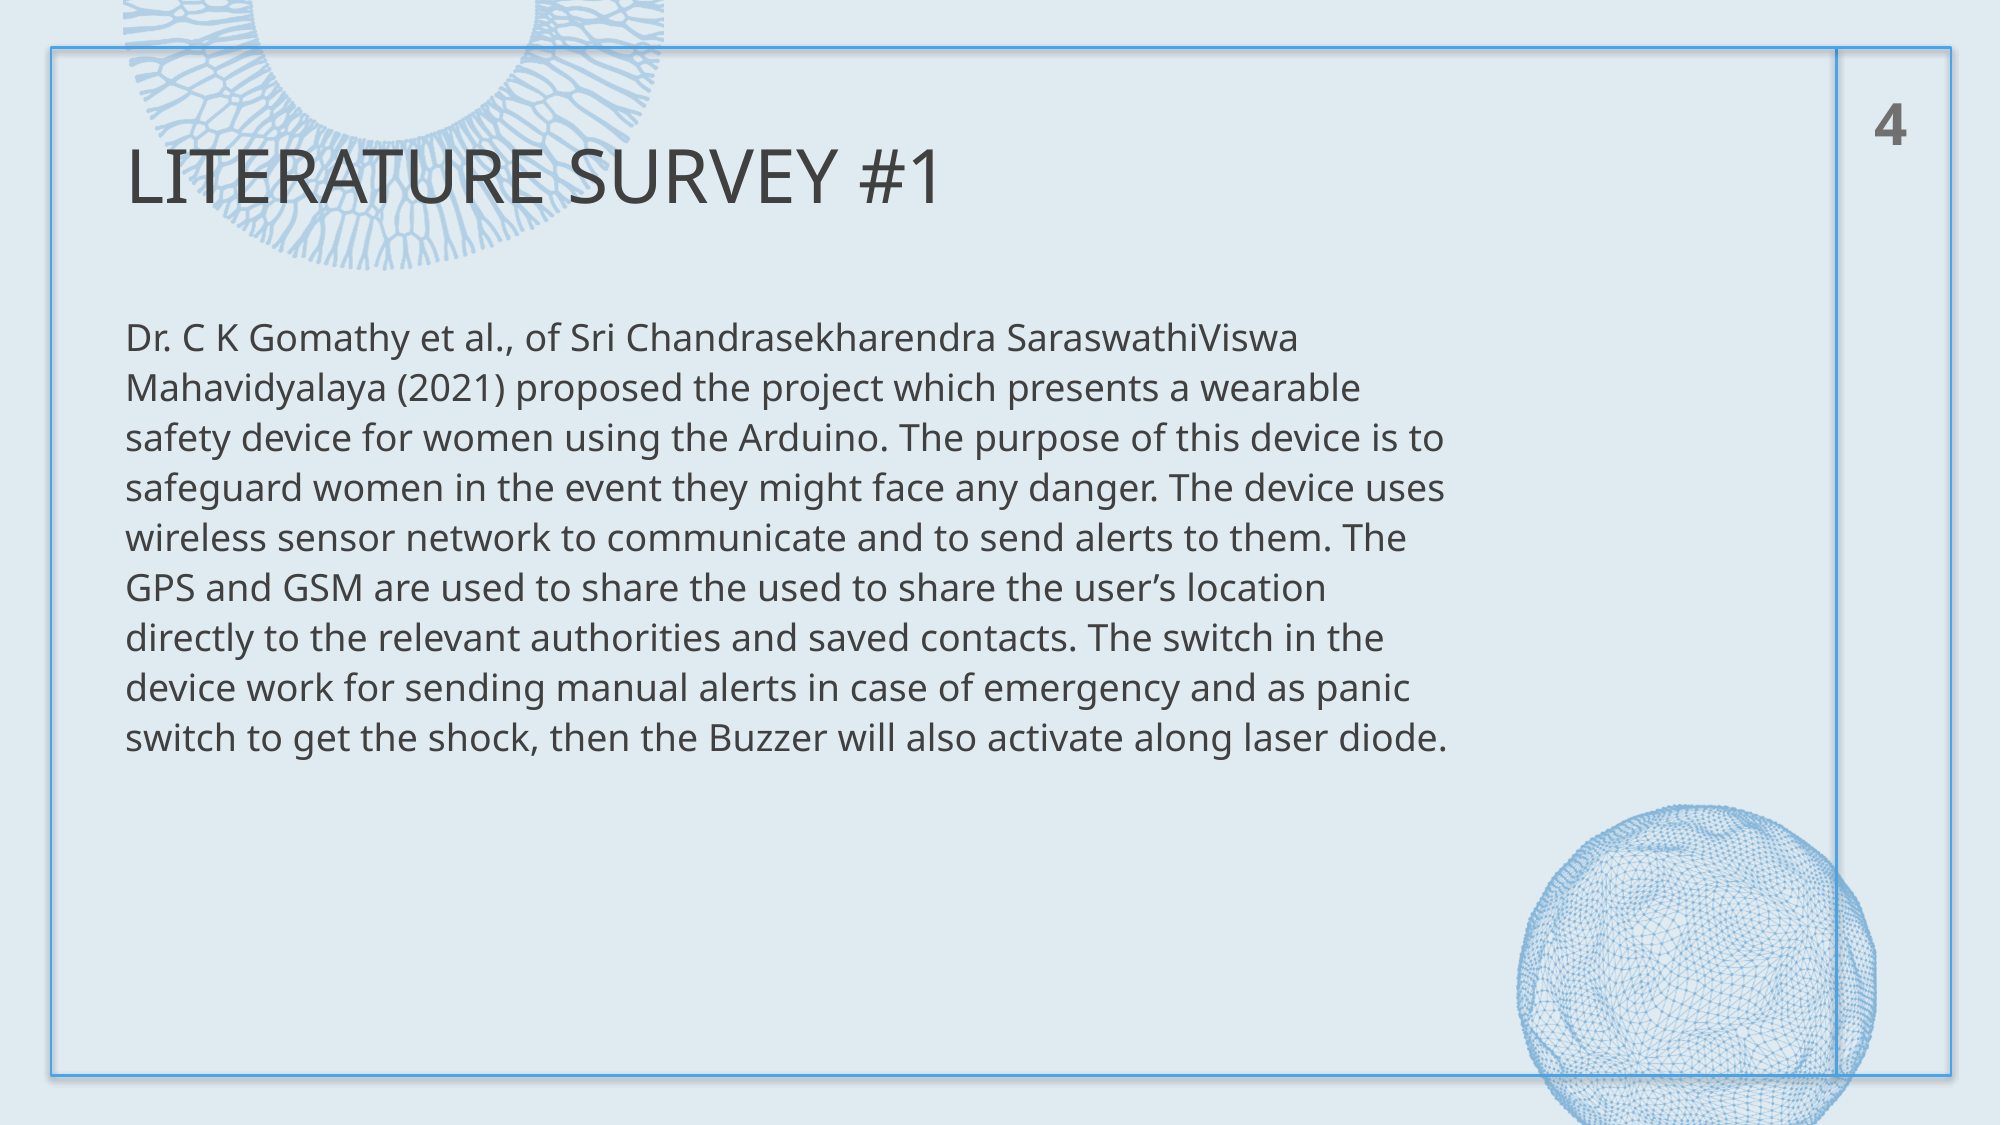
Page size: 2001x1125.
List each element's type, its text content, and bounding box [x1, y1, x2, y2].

slide_number 4 [1822, 48, 1961, 175]
list Dr. C K Gomathy et al., of Sri Chandrasekharendra SaraswathiViswa Mahavidyalaya (2021) proposed the project which presents a wearable safety device for women using the Arduino. The purpose of this device is to safeguard women in the event they might face any danger. The device uses wireless sensor network to communicate and to send alerts to them. The GPS and GSM are used to share the used to share the user’s location directly to the relevant authorities and saved contacts. The switch in the device work for sending manual alerts in case of emergency and as panic switch to get the shock, then the Buzzer will also activate along laser diode. [110, 301, 1469, 1024]
picture [123, 0, 1877, 1125]
title Literature survey #1 [110, 111, 1638, 226]
